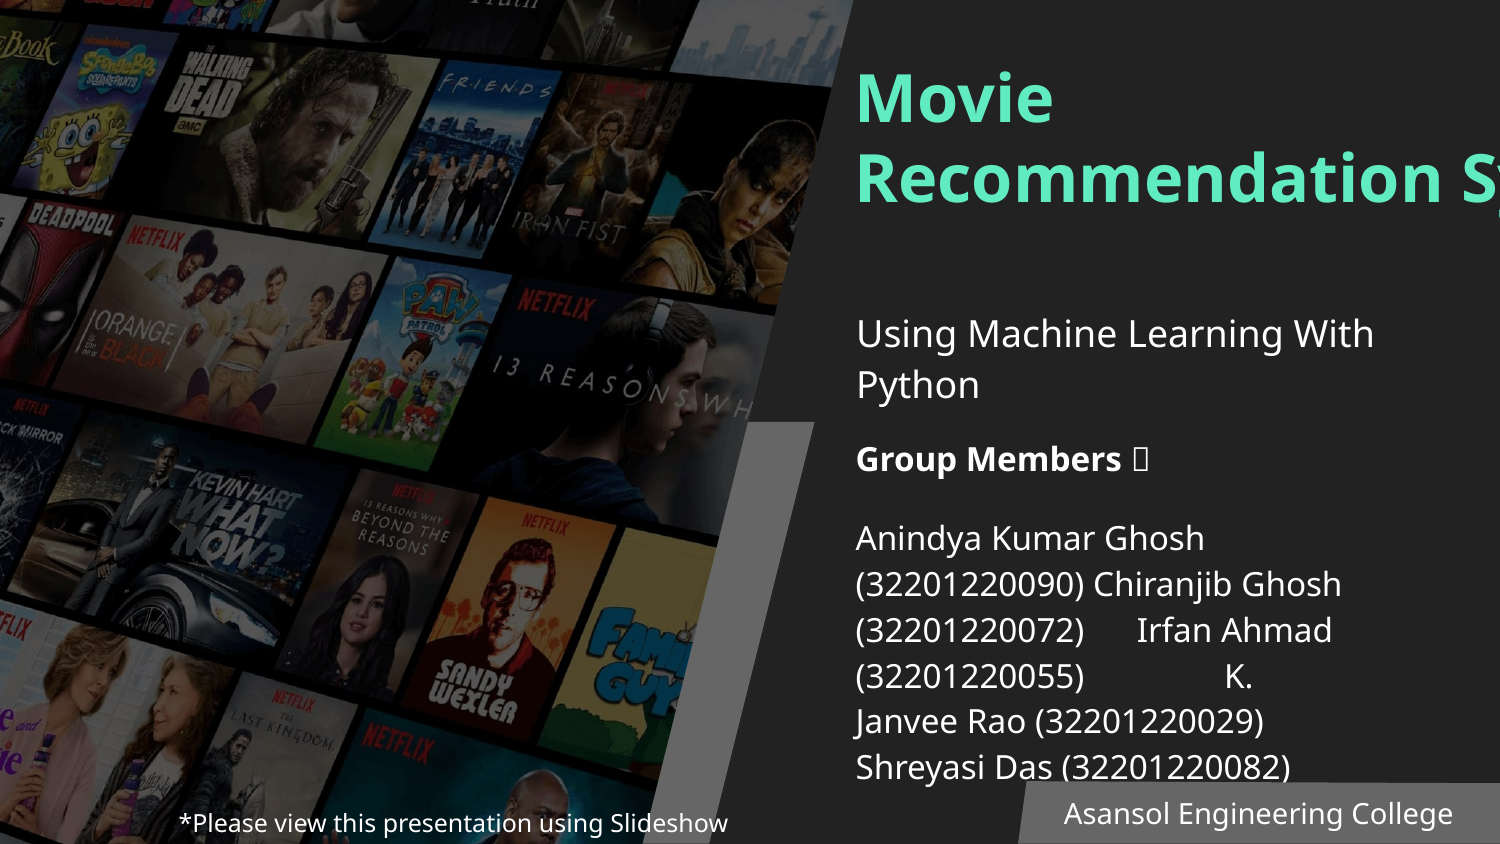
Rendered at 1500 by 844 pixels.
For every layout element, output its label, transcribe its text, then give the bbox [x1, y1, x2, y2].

title Movie Recommendation System. [858, 41, 1500, 444]
picture [0, 0, 854, 844]
text_box Group Members  Anindya Kumar Ghosh (32201220090) Chiranjib Ghosh (32201220072) Irfan Ahmad (32201220055) K. Janvee Rao (32201220029) Shreyasi Das (32201220082) [858, 416, 1363, 746]
text_box Asansol Engineering College [1015, 779, 1500, 844]
subtitle Using Machine Learning With Python [858, 288, 1400, 417]
